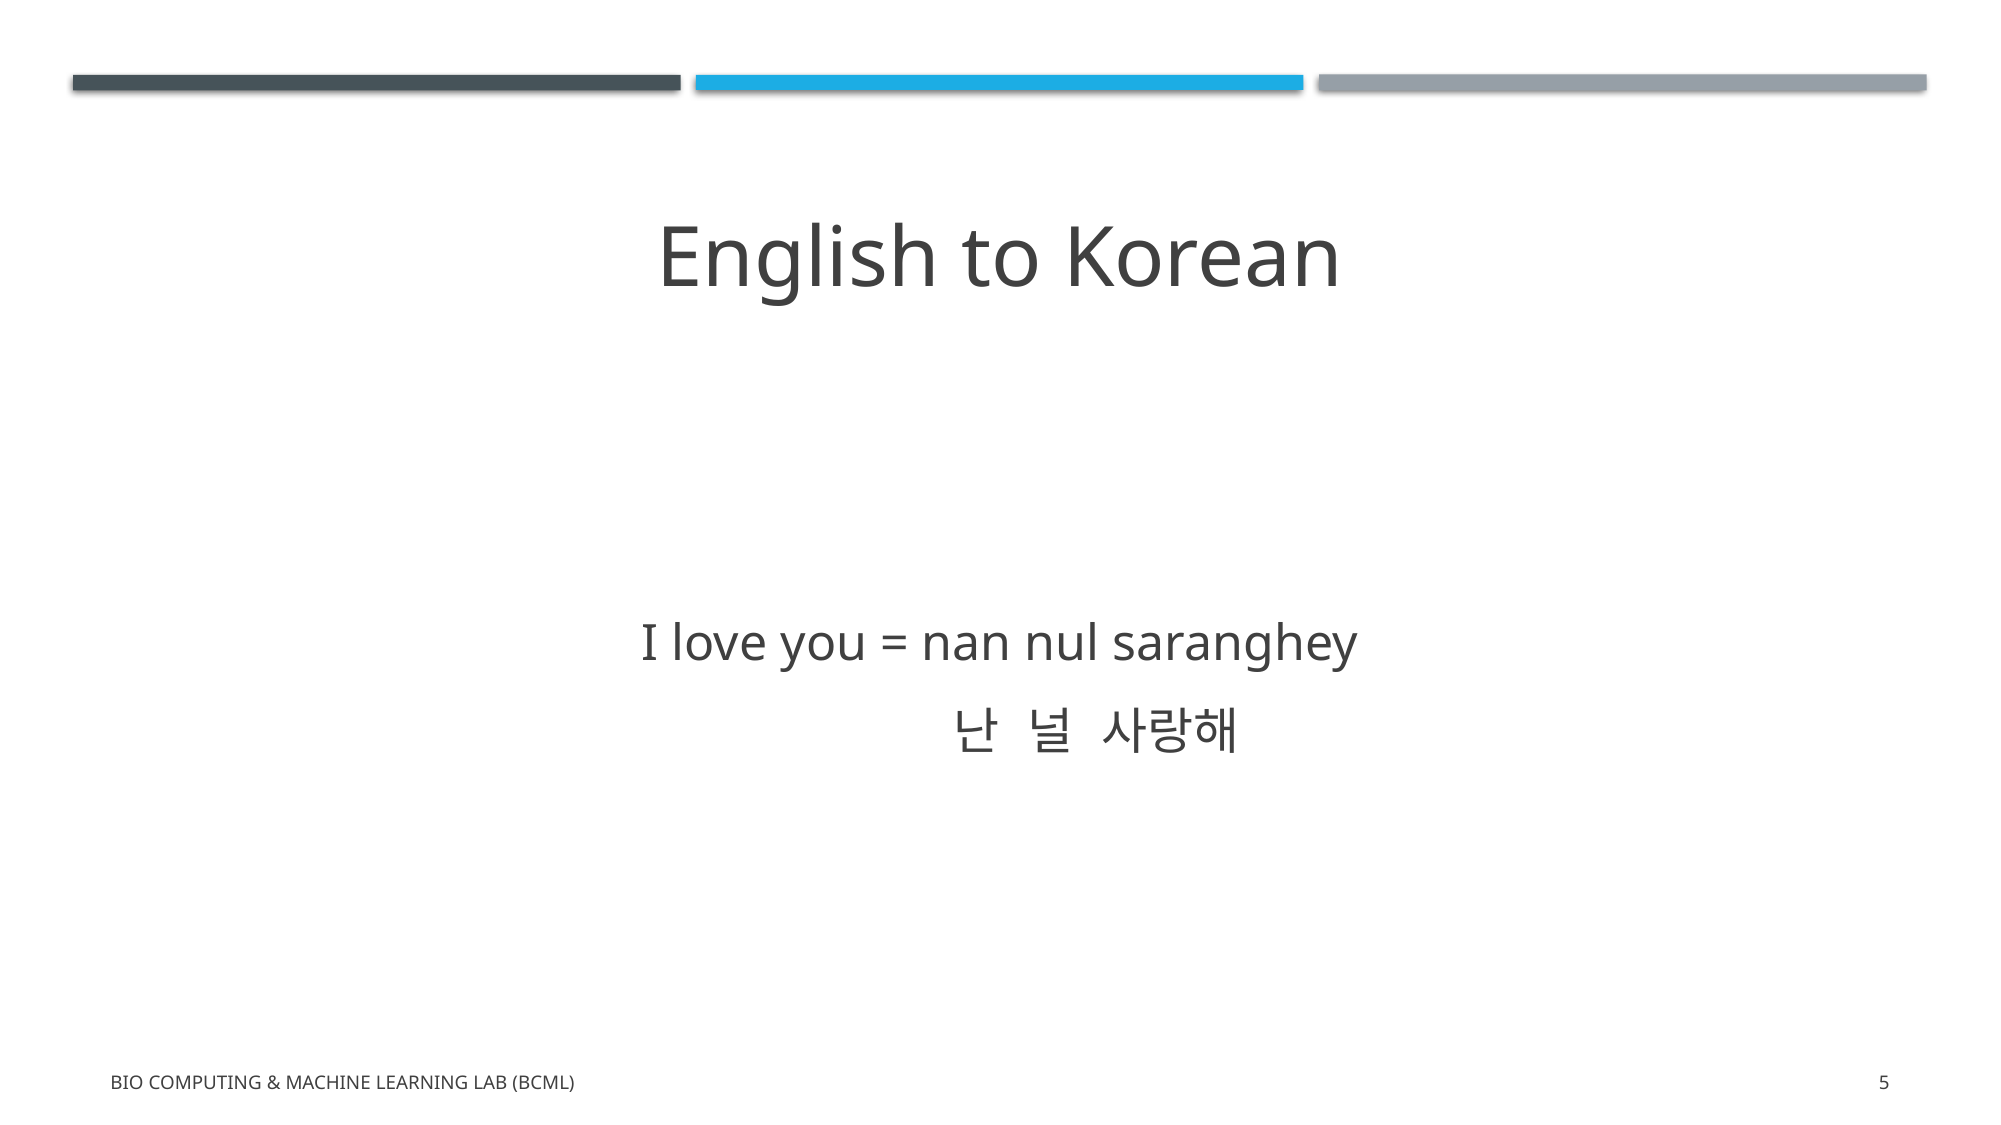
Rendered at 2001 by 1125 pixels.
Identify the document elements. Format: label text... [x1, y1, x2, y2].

list I love you = nan nul saranghey 난 널 사랑해 [95, 383, 1905, 981]
slide_number 5 [1732, 1053, 1905, 1114]
title English to Korean [95, 115, 1905, 311]
footer Bio Computing & Machine Learning Lab (BCML) [95, 1053, 1230, 1114]
